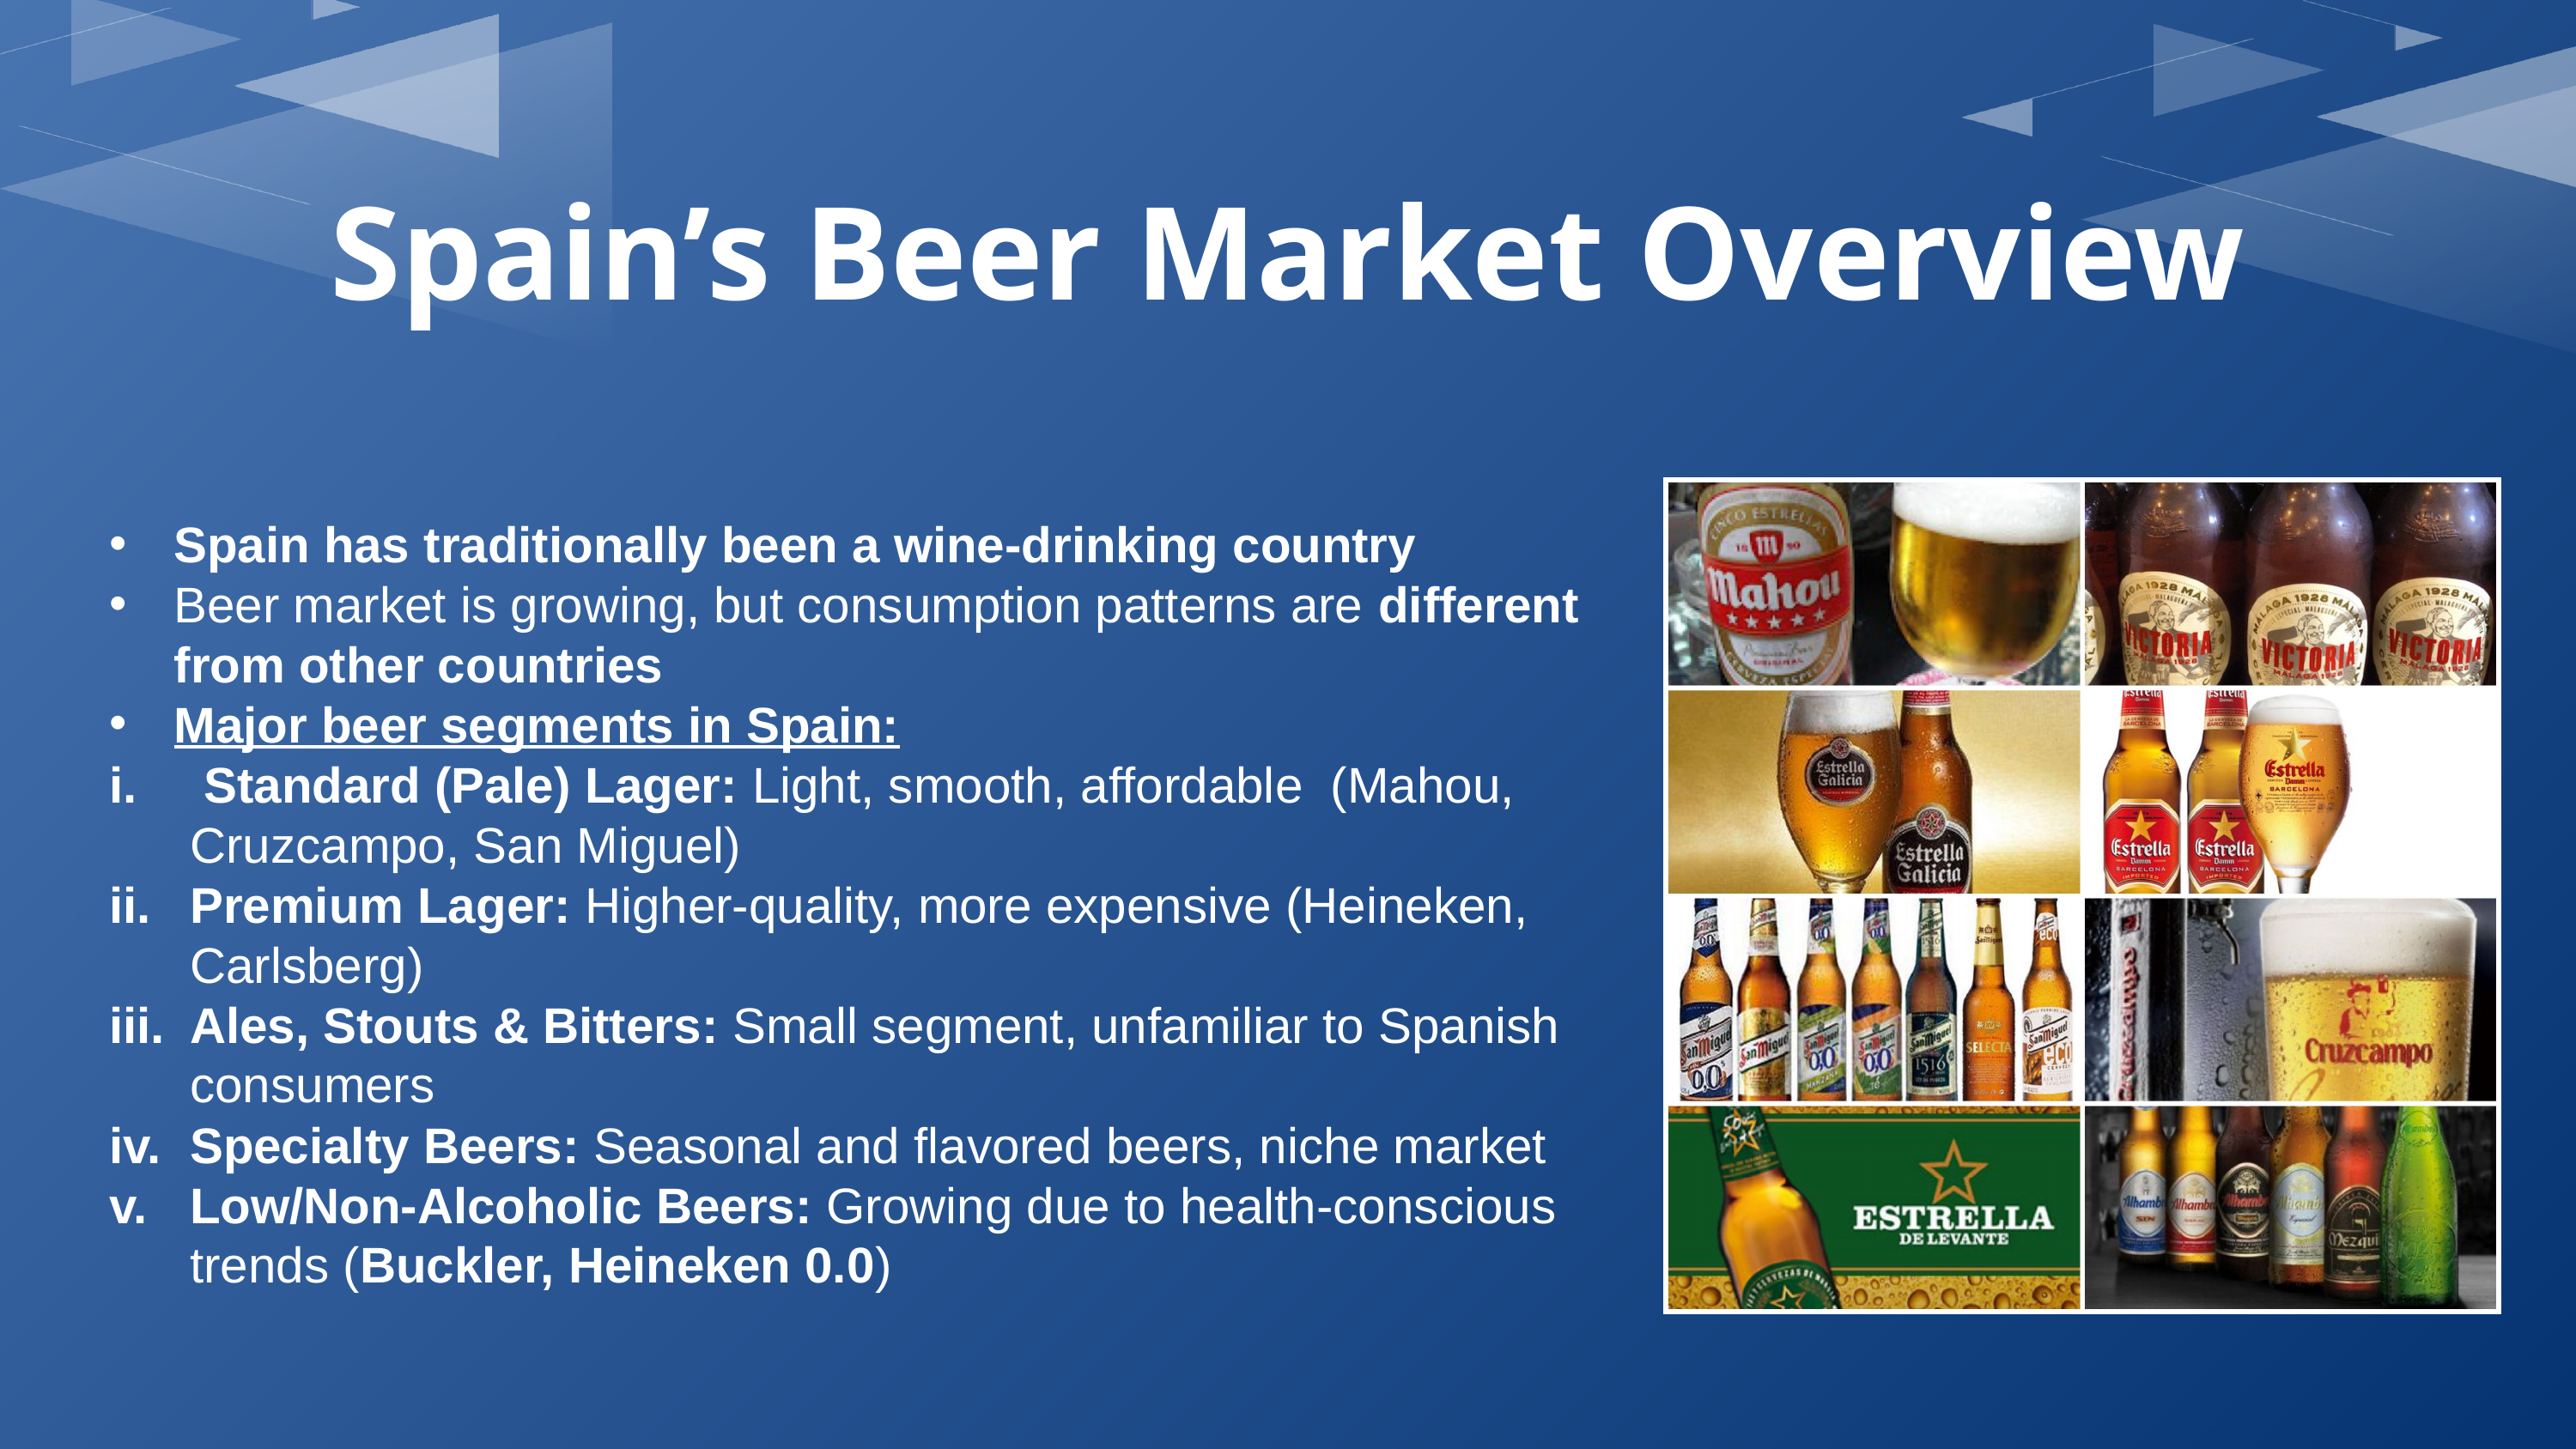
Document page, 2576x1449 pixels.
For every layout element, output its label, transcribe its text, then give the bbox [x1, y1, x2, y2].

text_box Spain has traditionally been a wine-drinking country Beer market is growing, but consumption patterns are different from other countries Major beer segments in Spain: Standard (Pale) Lager: Light, smooth, affordable (Mahou, Cruzcampo, San Miguel) Premium Lager: Higher-quality, more expensive (Heineken, Carlsberg) Ales, Stouts & Bitters: Small segment, unfamiliar to Spanish consumers Specialty Beers: Seasonal and flavored beers, niche market Low/Non-Alcoholic Beers: Growing due to health-conscious trends (Buckler, Heineken 0.0) [96, 501, 1643, 1343]
picture [1663, 476, 2501, 1315]
text_box Spain’s Beer Market Overview [615, 140, 2330, 326]
text_box [1960, 0, 2576, 384]
text_box [0, 0, 615, 353]
